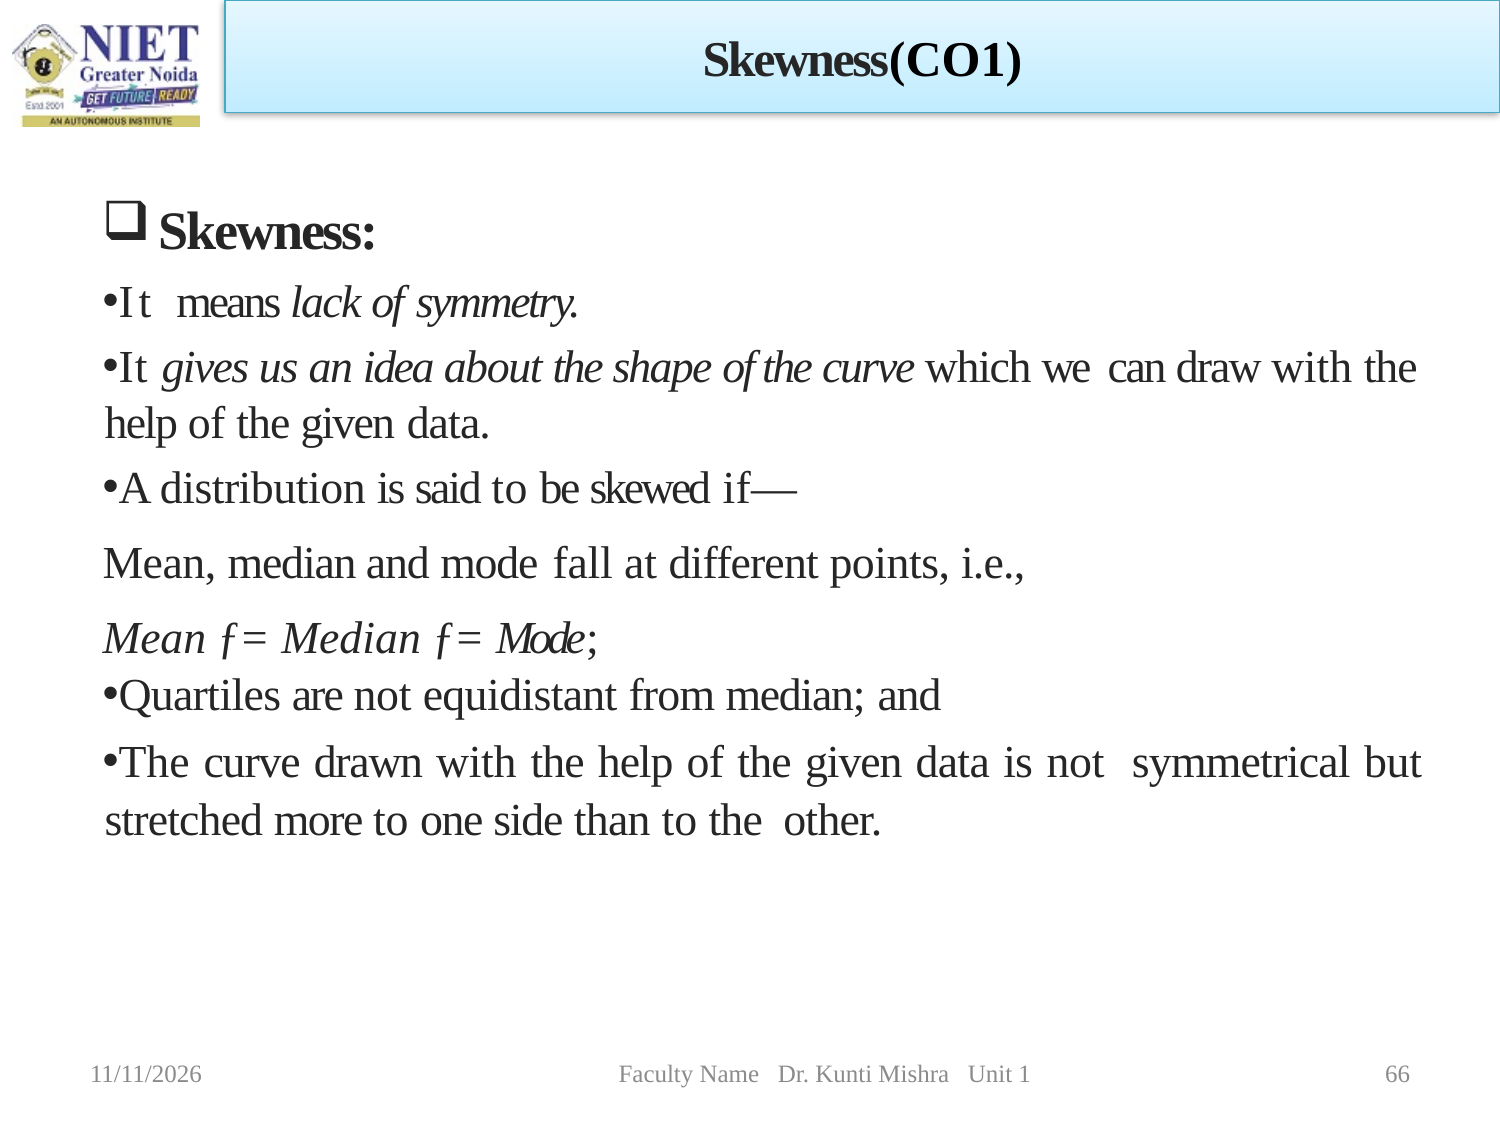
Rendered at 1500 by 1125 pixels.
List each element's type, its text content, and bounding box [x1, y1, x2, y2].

text_box Skewness(CO1) [224, 0, 1500, 113]
picture [12, 24, 200, 127]
slide_number 66 [1074, 1042, 1425, 1103]
list Skewness: I t means lack of symmetry. It gives us an idea about the shape of the curve which we can draw with the help of the given data. A distribution is said to be skewed if— Mean, median and mode fall at different points, i.e., Mean ƒ= Median ƒ= Mode; Quartiles are not equidistant from median; and The curve drawn with the help of the given data is not symmetrical but stretched more to one side than to the other. [87, 187, 1438, 930]
footer Faculty Name Dr. Kunti Mishra Unit 1 [412, 1042, 1074, 1103]
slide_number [75, 1042, 412, 1103]
